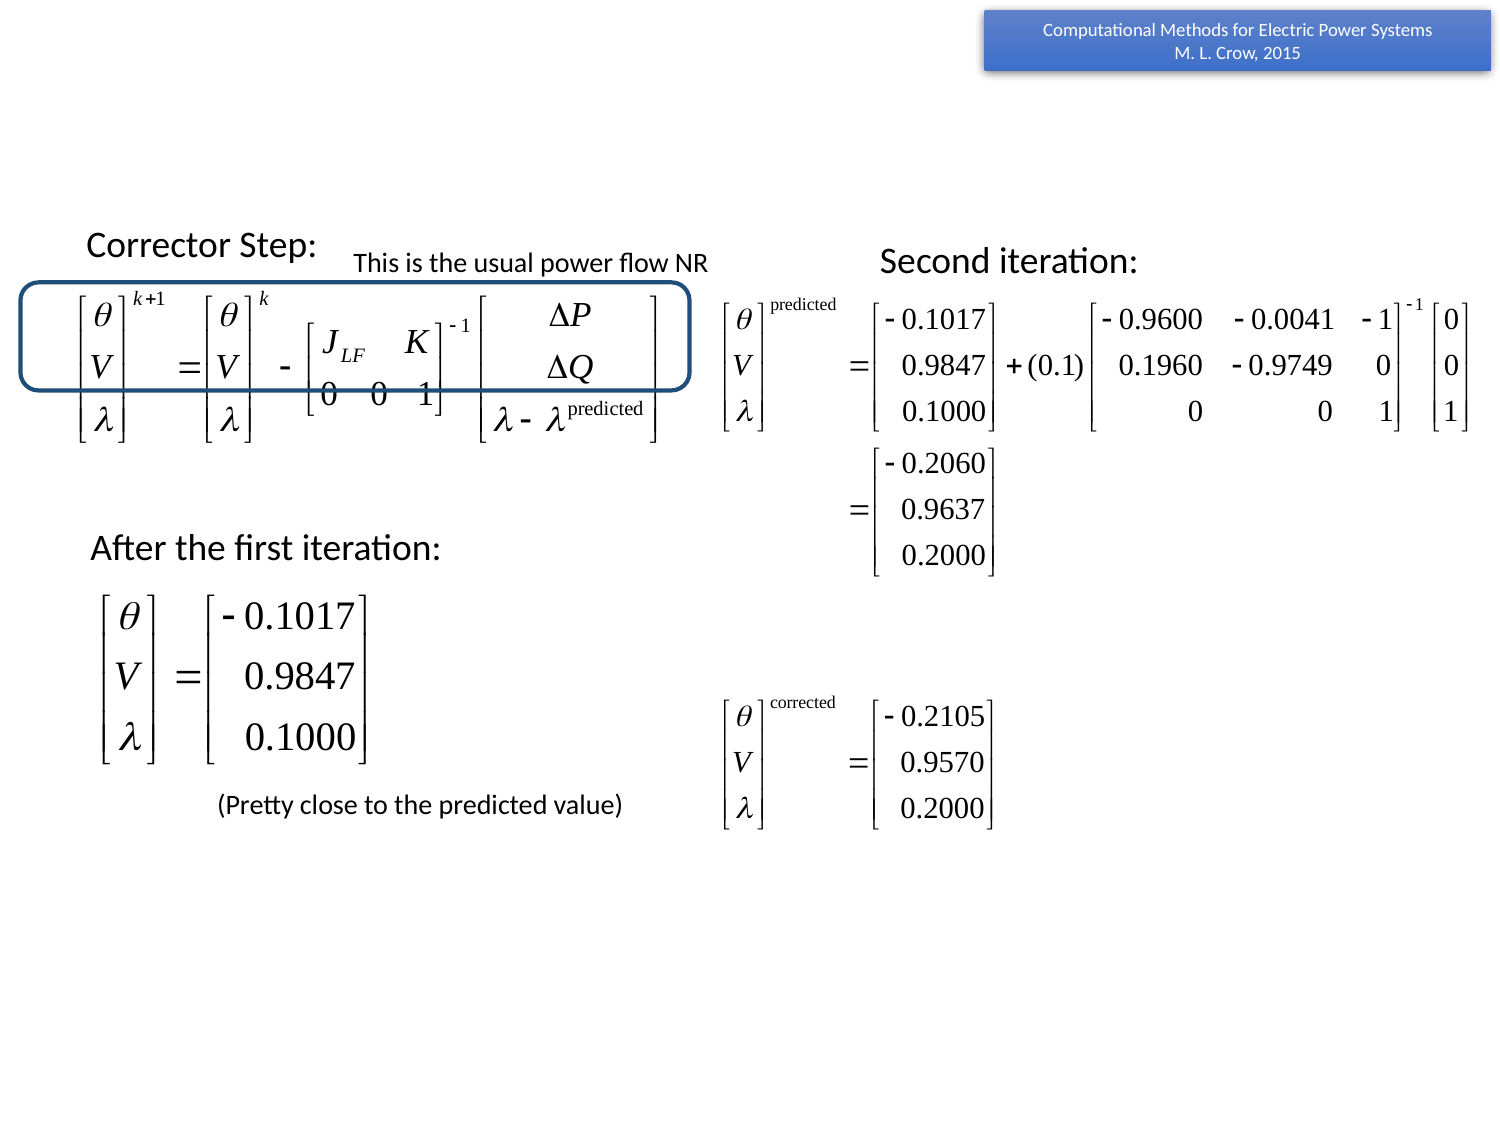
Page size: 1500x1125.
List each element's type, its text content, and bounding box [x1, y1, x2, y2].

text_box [716, 290, 1479, 583]
text_box Second iteration: [865, 228, 1154, 288]
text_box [93, 585, 382, 775]
text_box Corrector Step: [71, 212, 333, 273]
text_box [71, 282, 670, 452]
text_box After the first iteration: [75, 515, 457, 575]
text_box (Pretty close to the predicted value) [202, 779, 639, 828]
text_box [670, 286, 691, 392]
text_box [19, 281, 338, 392]
text_box This is the usual power flow NR [338, 237, 724, 286]
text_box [716, 688, 1003, 837]
